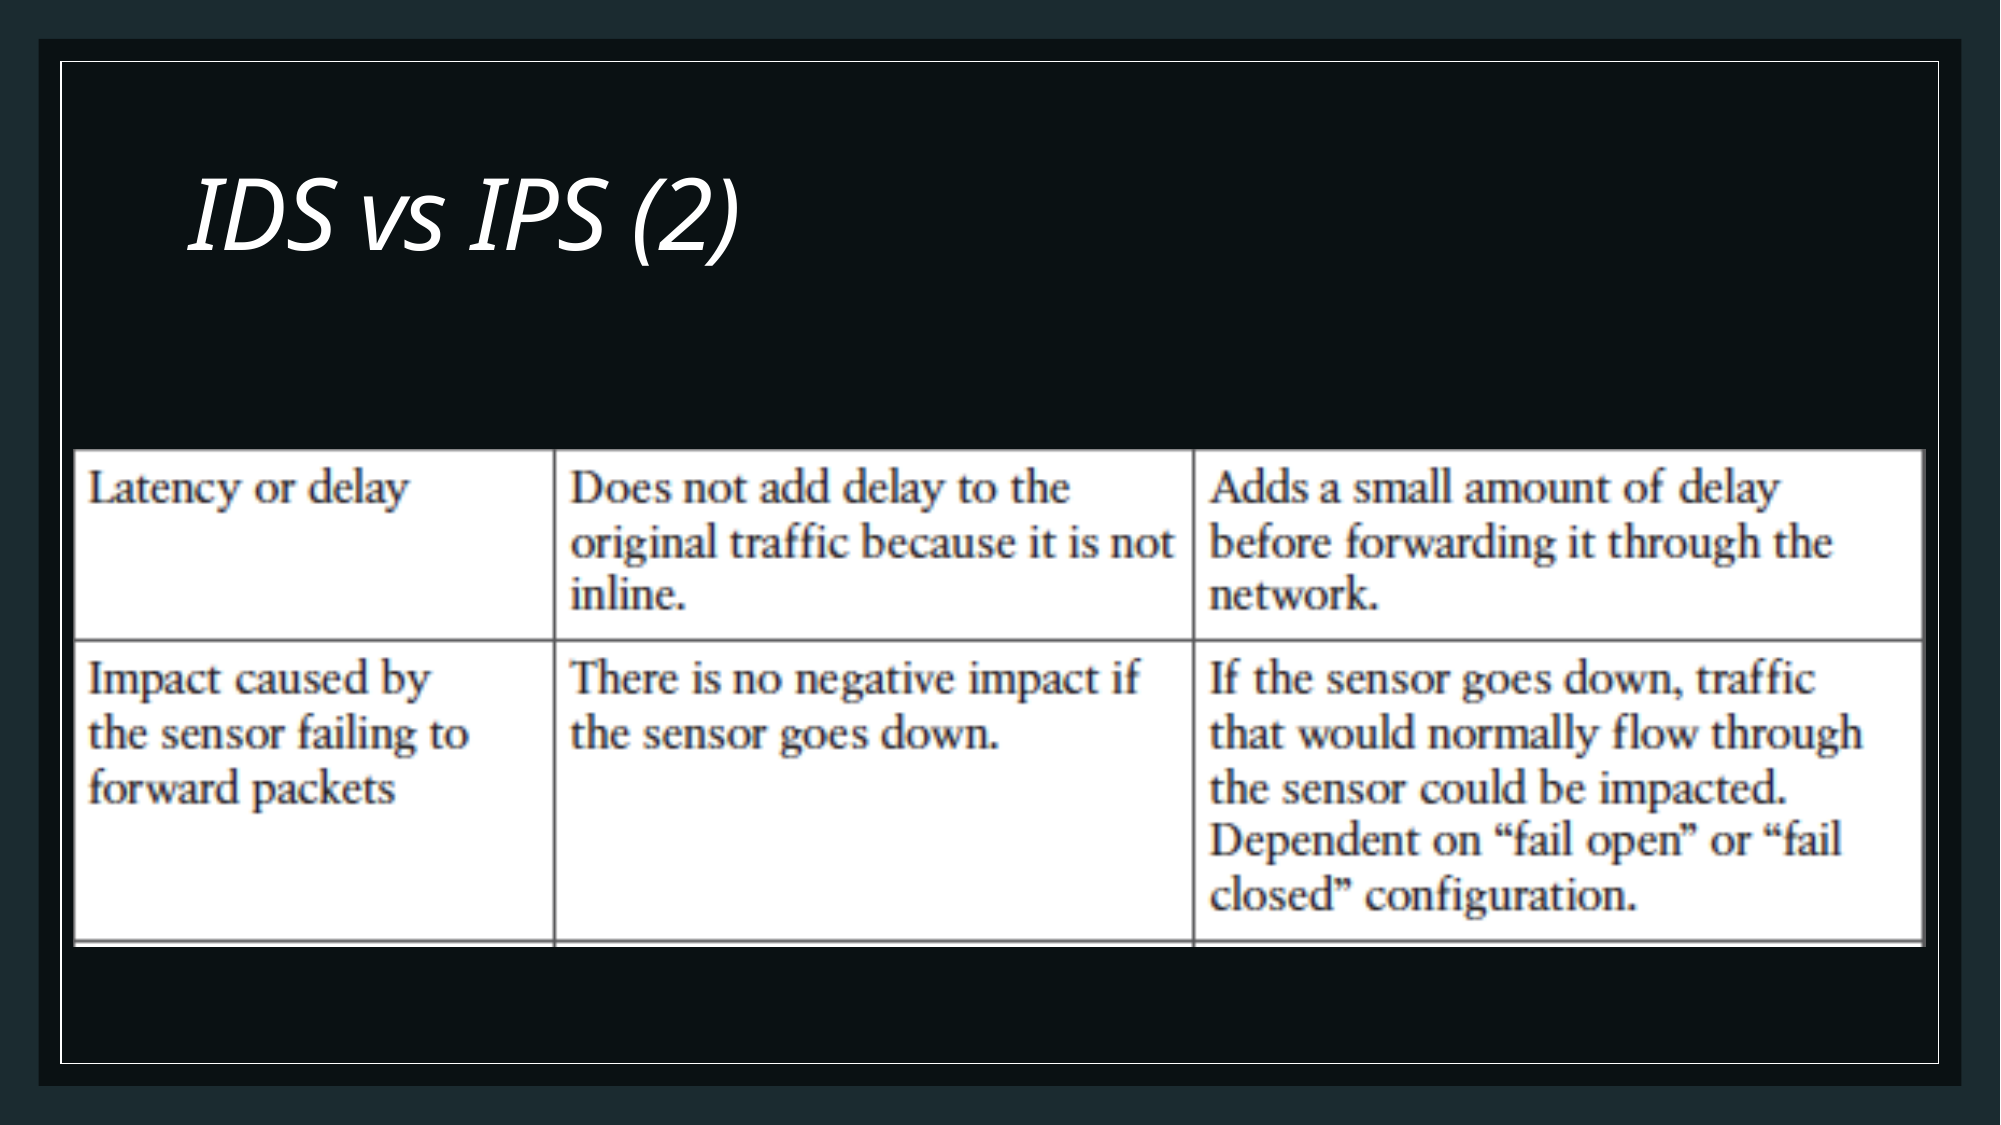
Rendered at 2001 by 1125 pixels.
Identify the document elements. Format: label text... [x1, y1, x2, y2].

title IDS vs IPS (2) [174, 105, 1825, 331]
picture [73, 449, 1926, 947]
